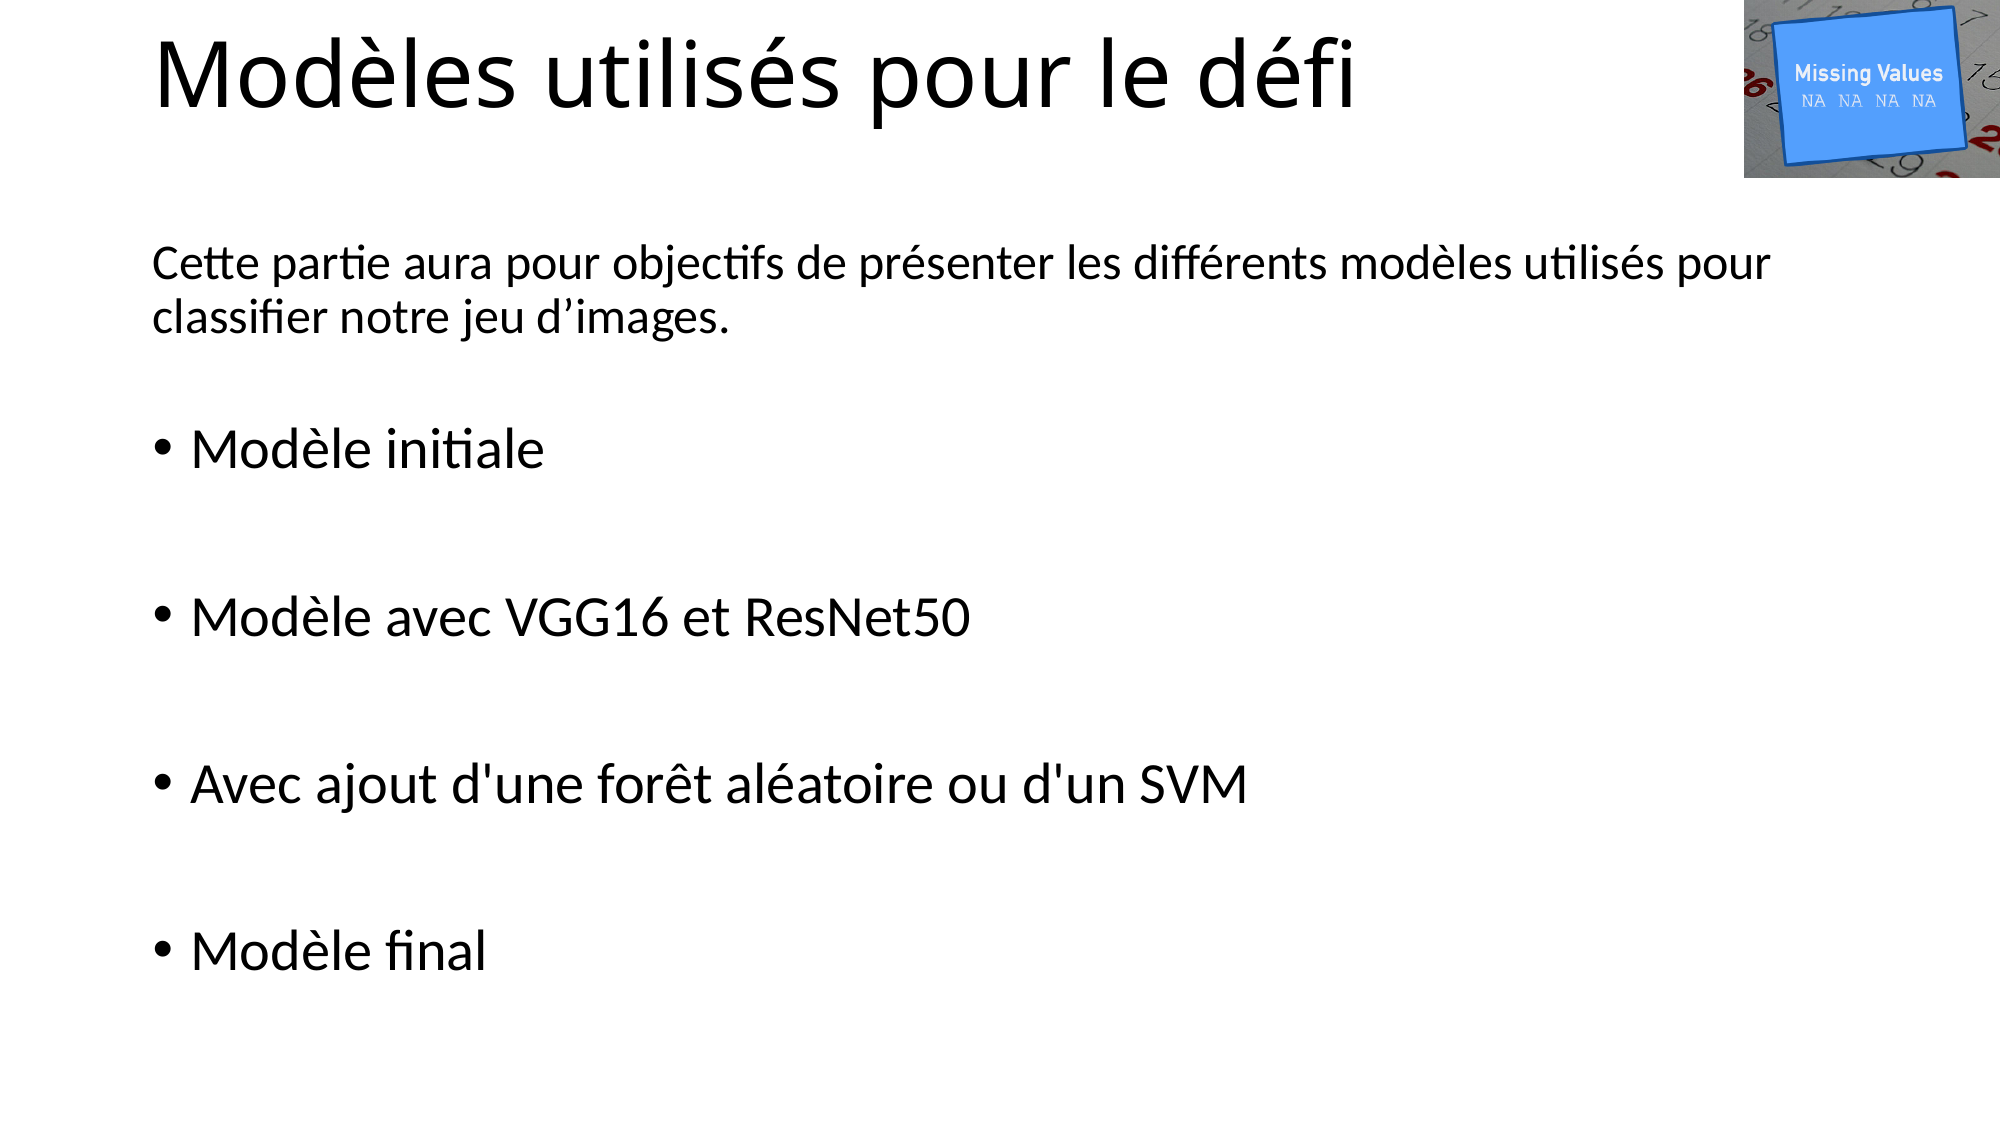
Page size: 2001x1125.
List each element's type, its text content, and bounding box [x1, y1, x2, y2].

list Cette partie aura pour objectifs de présenter les différents modèles utilisés pour classifier notre jeu d’images. [137, 215, 1862, 353]
list Modèle initiale Modèle avec VGG16 et ResNet50 Avec ajout d'une forêt aléatoire ou d'un SVM Modèle final [137, 410, 1862, 1016]
title Modèles utilisés pour le défi [137, 0, 1863, 187]
picture [1744, 0, 2000, 178]
